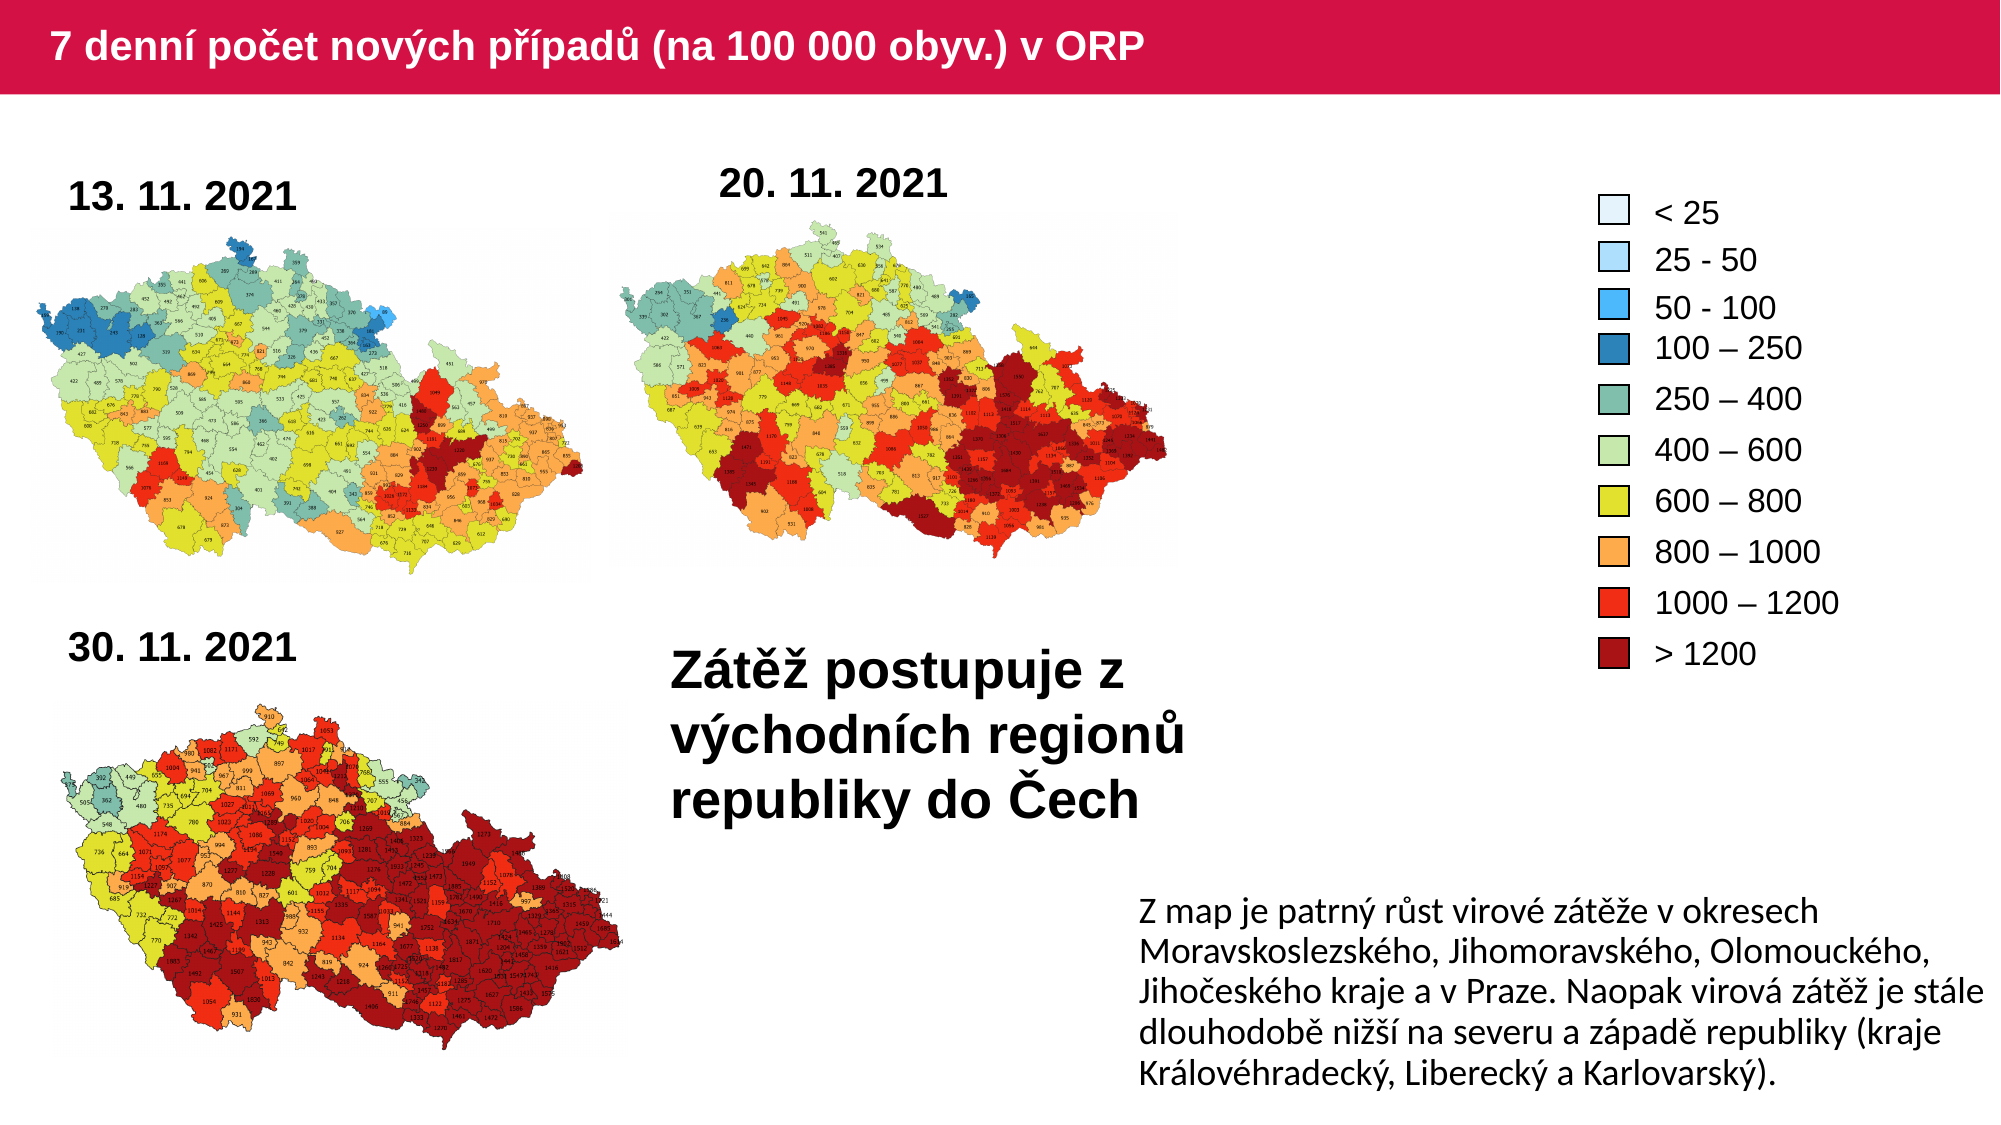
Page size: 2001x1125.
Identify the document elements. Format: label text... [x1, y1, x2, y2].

text_box [1598, 637, 1630, 669]
text_box Zátěž postupuje z východních regionů republiky do Čech [655, 627, 1345, 837]
title 7 denní počet nových případů (na 100 000 obyv.) v ORP [34, 0, 1696, 95]
text_box 250 – 400 [1639, 369, 1818, 420]
text_box 30. 11. 2021 [53, 612, 313, 678]
text_box [1598, 333, 1630, 365]
text_box 50 - 100 [1639, 278, 1792, 334]
text_box 400 – 600 [1639, 420, 1818, 472]
picture [30, 228, 591, 583]
text_box [1598, 536, 1630, 567]
text_box [1598, 587, 1630, 618]
text_box [1598, 384, 1630, 415]
text_box 600 – 800 [1639, 472, 1818, 523]
picture [52, 700, 628, 1057]
text_box 800 – 1000 [1639, 523, 1837, 578]
text_box 20. 11. 2021 [704, 148, 964, 212]
text_box [1598, 194, 1630, 225]
picture [609, 212, 1178, 567]
text_box 1000 – 1200 [1640, 574, 1855, 629]
text_box 25 - 50 [1639, 231, 1774, 286]
text_box 100 – 250 [1639, 318, 1818, 369]
text_box [1598, 485, 1630, 517]
text_box [1598, 241, 1630, 272]
text_box Z map je patrný růst virové zátěže v okresech Moravskoslezského, Jihomoravského, Olomouckého, Jihočeského kraje a v Praze. Naopak virová zátěž je stále dlouhodobě nižší na severu a západě republiky (kraje Královéhradecký, Liberecký a Karlovarský). [1123, 883, 2000, 1125]
text_box [1598, 435, 1630, 466]
text_box < 25 [1639, 184, 1735, 239]
text_box [1598, 288, 1630, 320]
text_box > 1200 [1639, 625, 1773, 680]
text_box 13. 11. 2021 [53, 161, 313, 226]
